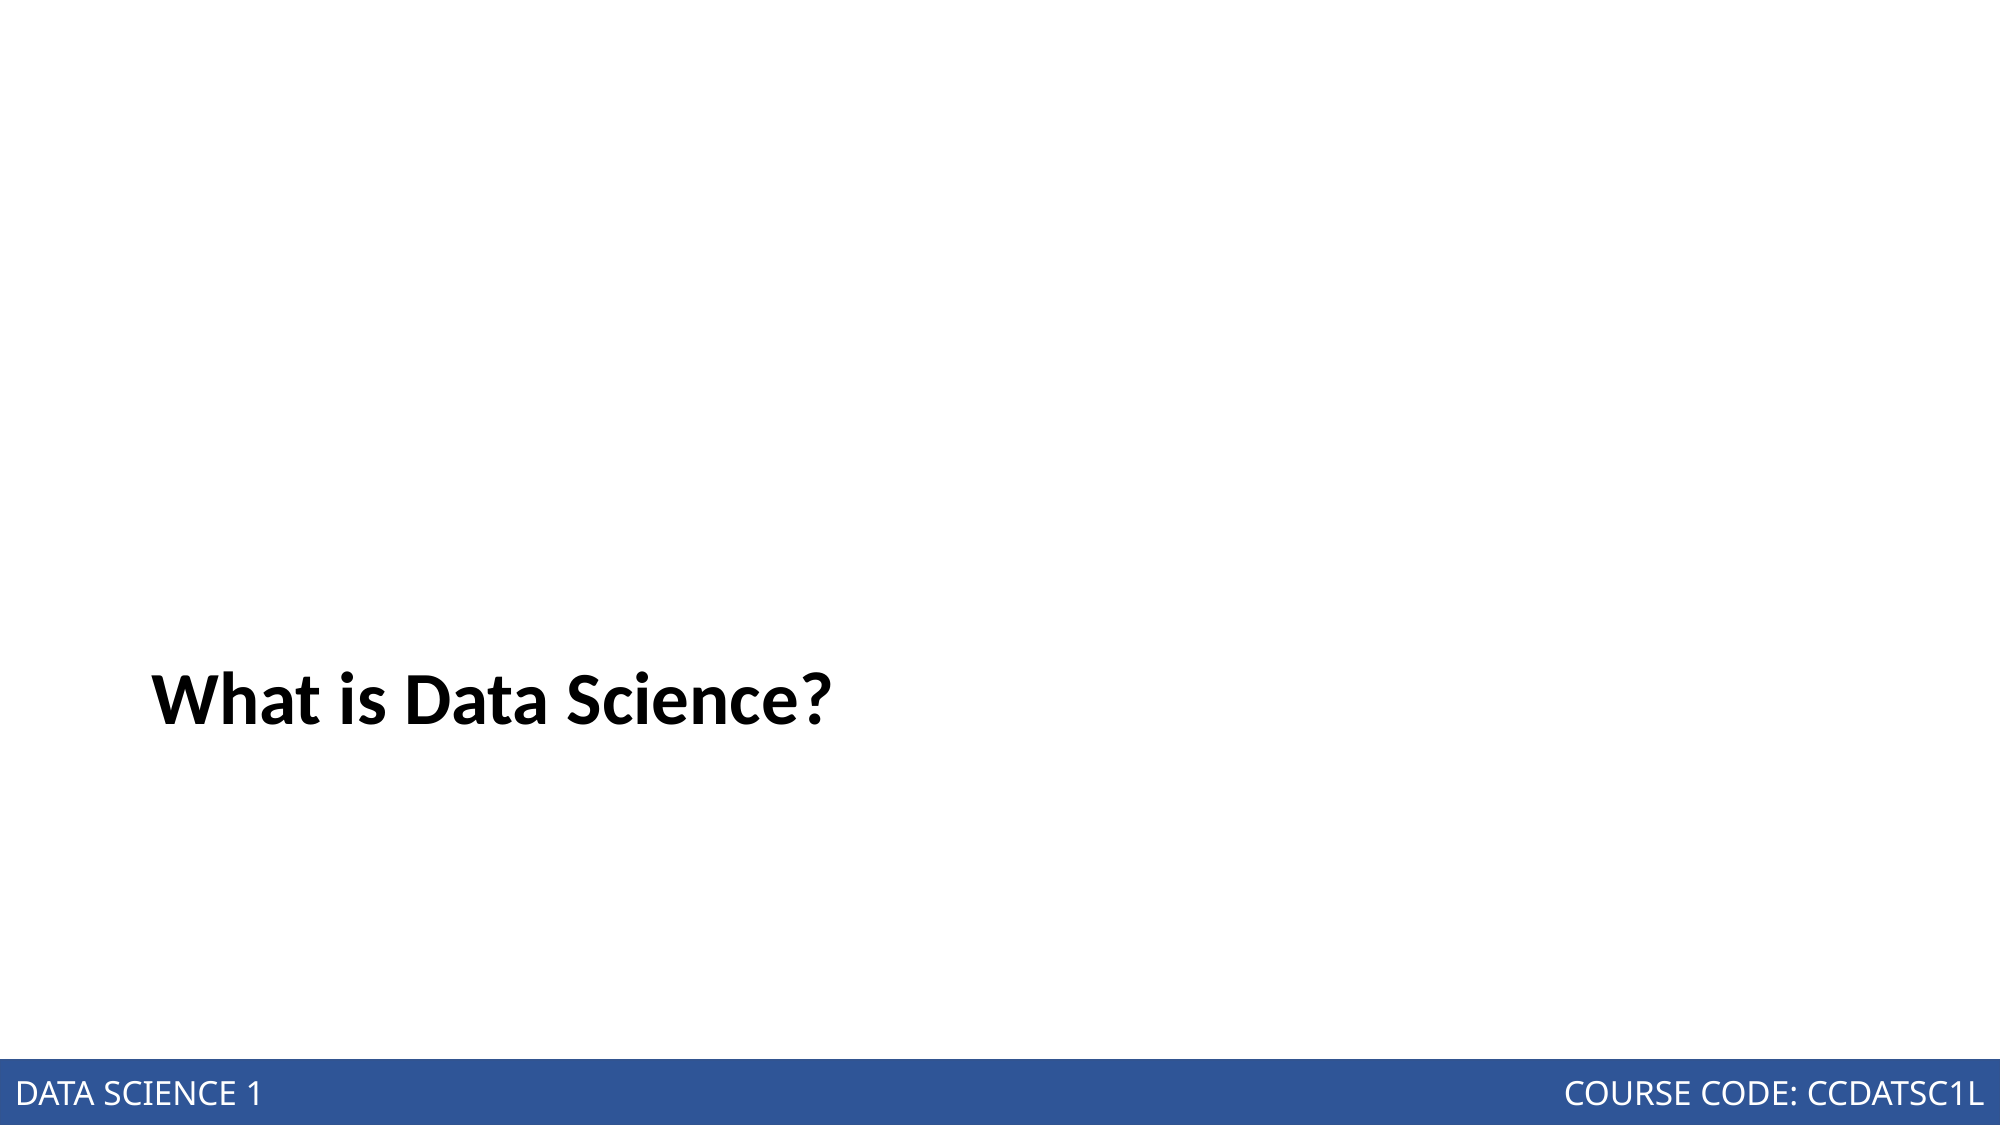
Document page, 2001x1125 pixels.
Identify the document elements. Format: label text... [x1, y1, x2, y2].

text_box DATA SCIENCE 1 [0, 1064, 595, 1120]
text_box COURSE CODE: CCDATSC1L [1516, 1064, 2000, 1120]
text_box [0, 1059, 2000, 1125]
title What is Data Science? [136, 280, 1862, 749]
